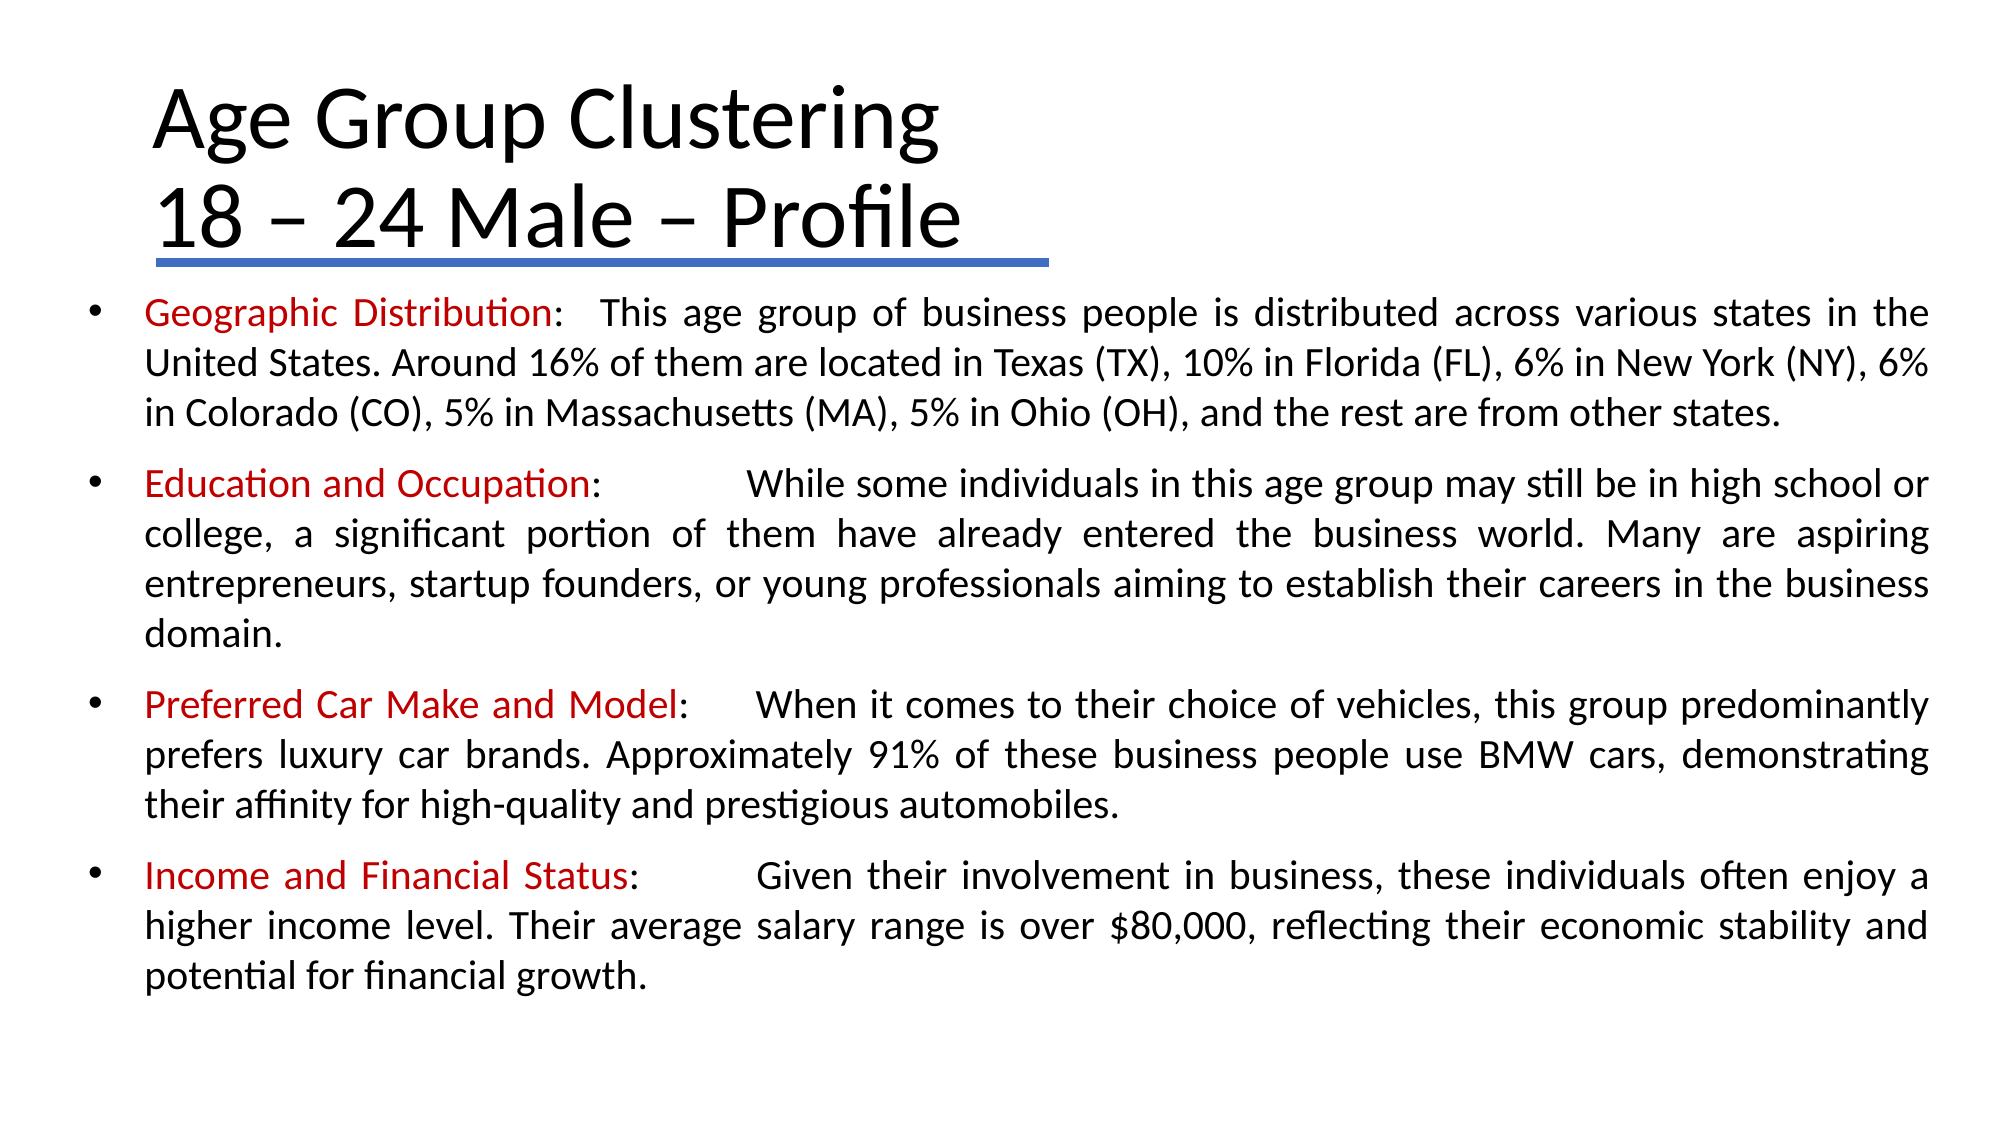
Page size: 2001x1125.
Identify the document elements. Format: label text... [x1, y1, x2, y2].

list Geographic Distribution: This age group of business people is distributed across various states in the United States. Around 16% of them are located in Texas (TX), 10% in Florida (FL), 6% in New York (NY), 6% in Colorado (CO), 5% in Massachusetts (MA), 5% in Ohio (OH), and the rest are from other states. Education and Occupation: While some individuals in this age group may still be in high school or college, a significant portion of them have already entered the business world. Many are aspiring entrepreneurs, startup founders, or young professionals aiming to establish their careers in the business domain. Preferred Car Make and Model: When it comes to their choice of vehicles, this group predominantly prefers luxury car brands. Approximately 91% of these business people use BMW cars, demonstrating their affinity for high-quality and prestigious automobiles. Income and Financial Status: Given their involvement in business, these individuals often enjoy a higher income level. Their average salary range is over $80,000, reflecting their economic stability and potential for financial growth. [54, 277, 1946, 1103]
title Age Group Clustering 18 – 24 Male – Profile [137, 59, 1863, 277]
